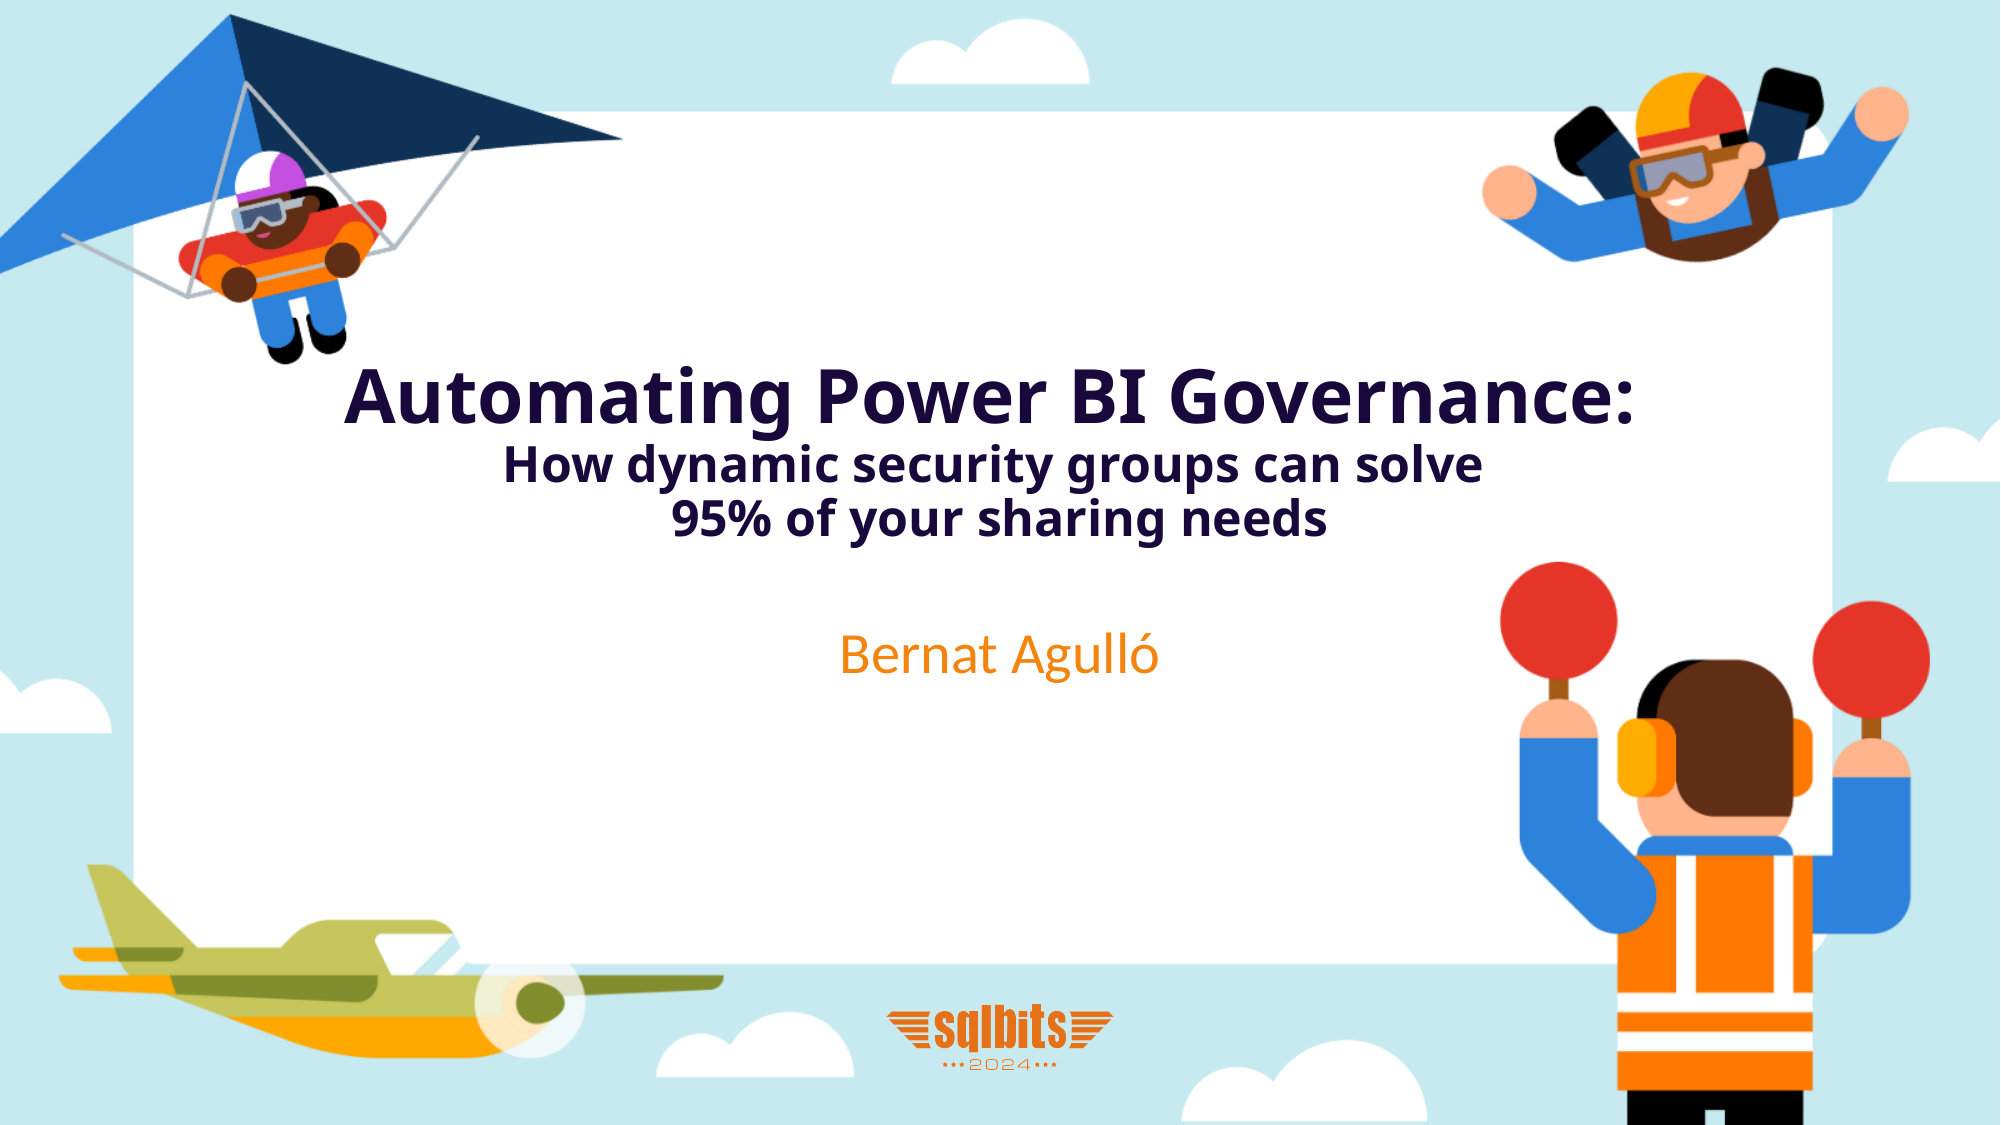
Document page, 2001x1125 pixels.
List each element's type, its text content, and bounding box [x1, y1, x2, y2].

title Automating Power BI Governance: How dynamic security groups can solve 95% of your sharing needs [249, 328, 1750, 579]
picture [0, 0, 2000, 1125]
list Bernat Agulló [530, 615, 1470, 707]
